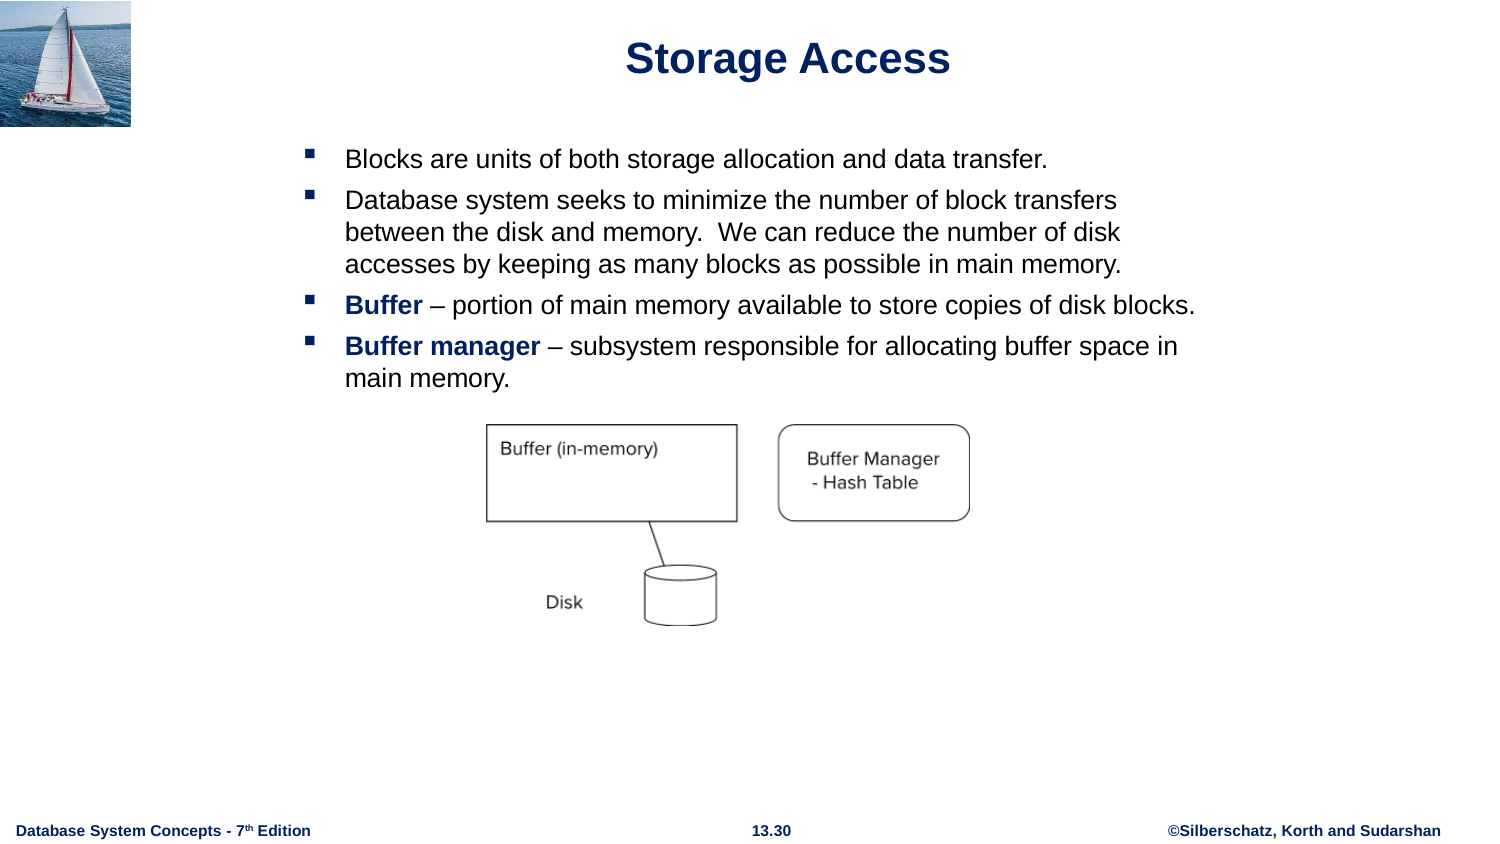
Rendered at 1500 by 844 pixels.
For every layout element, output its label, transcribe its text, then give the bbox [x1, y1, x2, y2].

title Storage Access [125, 14, 1452, 90]
picture [485, 424, 971, 626]
picture [0, 1, 131, 127]
list Blocks are units of both storage allocation and data transfer. Database system seeks to minimize the number of block transfers between the disk and memory. We can reduce the number of disk accesses by keeping as many blocks as possible in main memory. Buffer – portion of main memory available to store copies of disk blocks. Buffer manager – subsystem responsible for allocating buffer space in main memory. [287, 134, 1231, 405]
